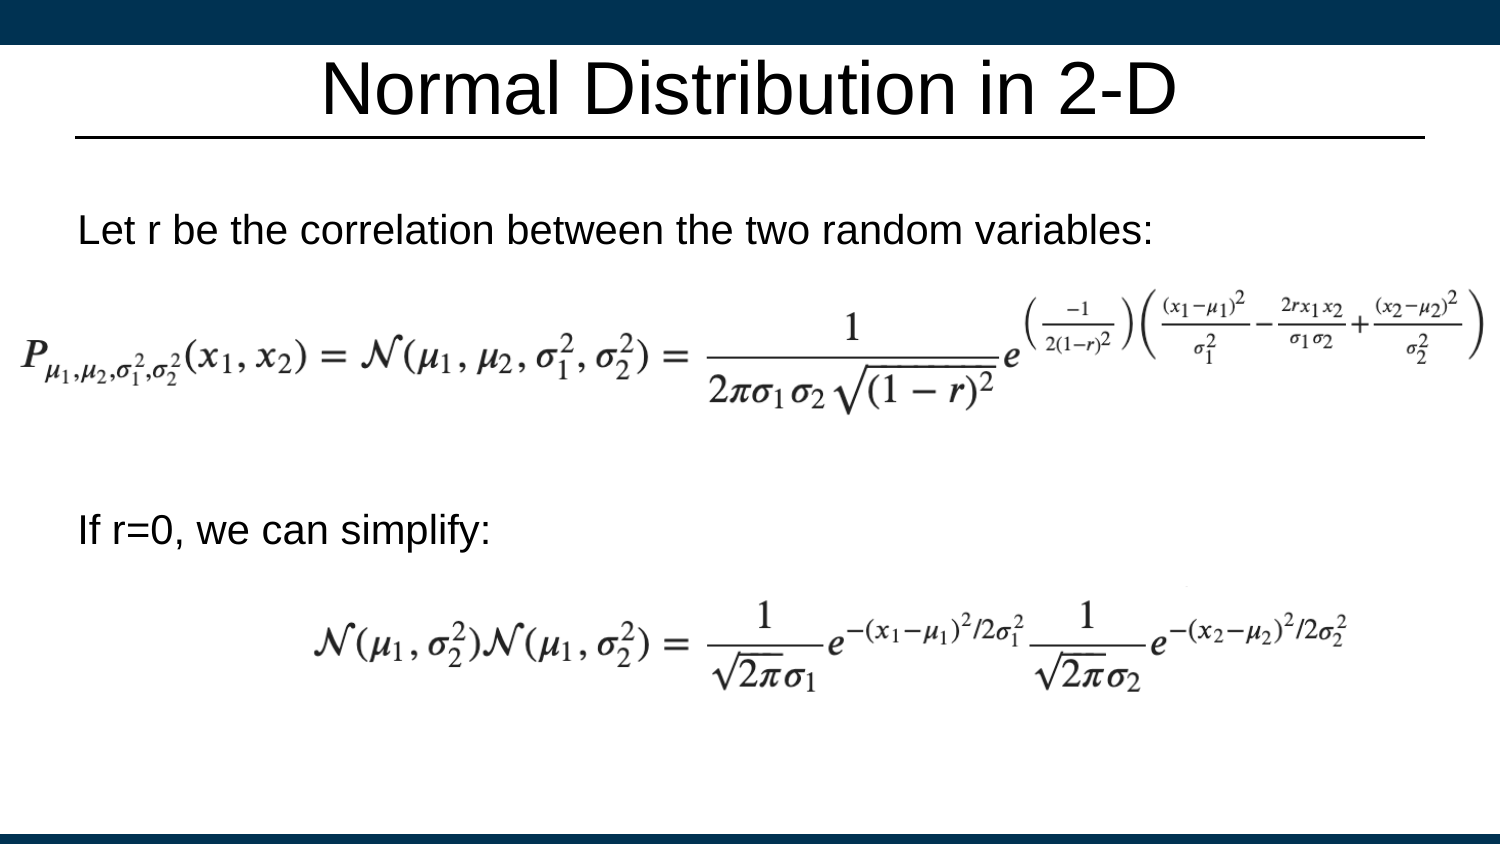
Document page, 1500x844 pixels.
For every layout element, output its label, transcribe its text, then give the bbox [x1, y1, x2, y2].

picture [12, 281, 1488, 427]
text_box Let r be the correlation between the two random variables: [62, 187, 1249, 268]
title Normal Distribution in 2-D [75, 37, 1425, 132]
text_box If r=0, we can simplify: [62, 487, 1249, 568]
picture [298, 586, 1357, 703]
